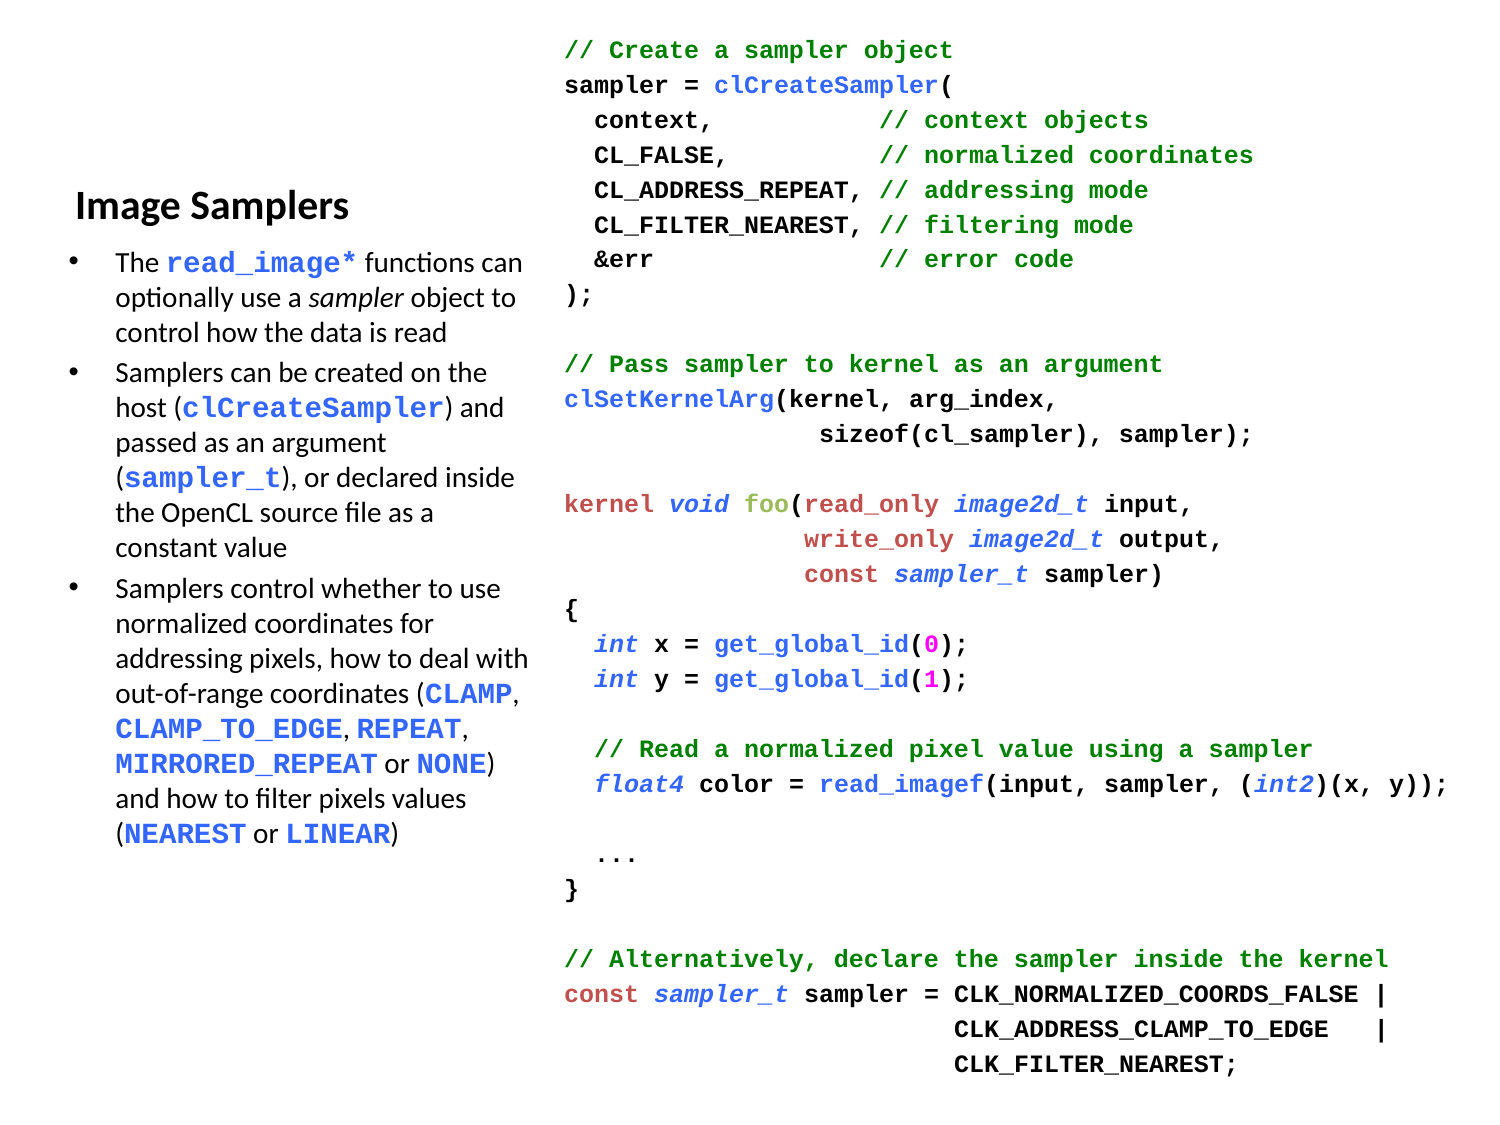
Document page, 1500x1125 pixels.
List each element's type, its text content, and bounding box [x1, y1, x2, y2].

list The read_image* functions can optionally use a sampler object to control how the data is read Samplers can be created on the host (clCreateSampler) and passed as an argument (sampler_t), or declared inside the OpenCL source file as a constant value Samplers control whether to use normalized coordinates for addressing pixels, how to deal with out-of-range coordinates (CLAMP, CLAMP_TO_EDGE, REPEAT, MIRRORED_REPEAT or NONE) and how to filter pixels values (NEAREST or LINEAR) [53, 235, 547, 1005]
list // Create a sampler object sampler = clCreateSampler( context, // context objects CL_FALSE, // normalized coordinates CL_ADDRESS_REPEAT, // addressing mode CL_FILTER_NEAREST, // filtering mode &err // error code ); // Pass sampler to kernel as an argument clSetKernelArg(kernel, arg_index, sizeof(cl_sampler), sampler); kernel void foo(read_only image2d_t input, write_only image2d_t output, const sampler_t sampler) { int x = get_global_id(0); int y = get_global_id(1); // Read a normalized pixel value using a sampler float4 color = read_imagef(input, sampler, (int2)(x, y)); ... } // Alternatively, declare the sampler inside the kernel const sampler_t sampler = CLK_NORMALIZED_COORDS_FALSE | CLK_ADDRESS_CLAMP_TO_EDGE | CLK_FILTER_NEAREST; [549, 25, 1478, 1109]
title Image Samplers [59, 44, 549, 236]
